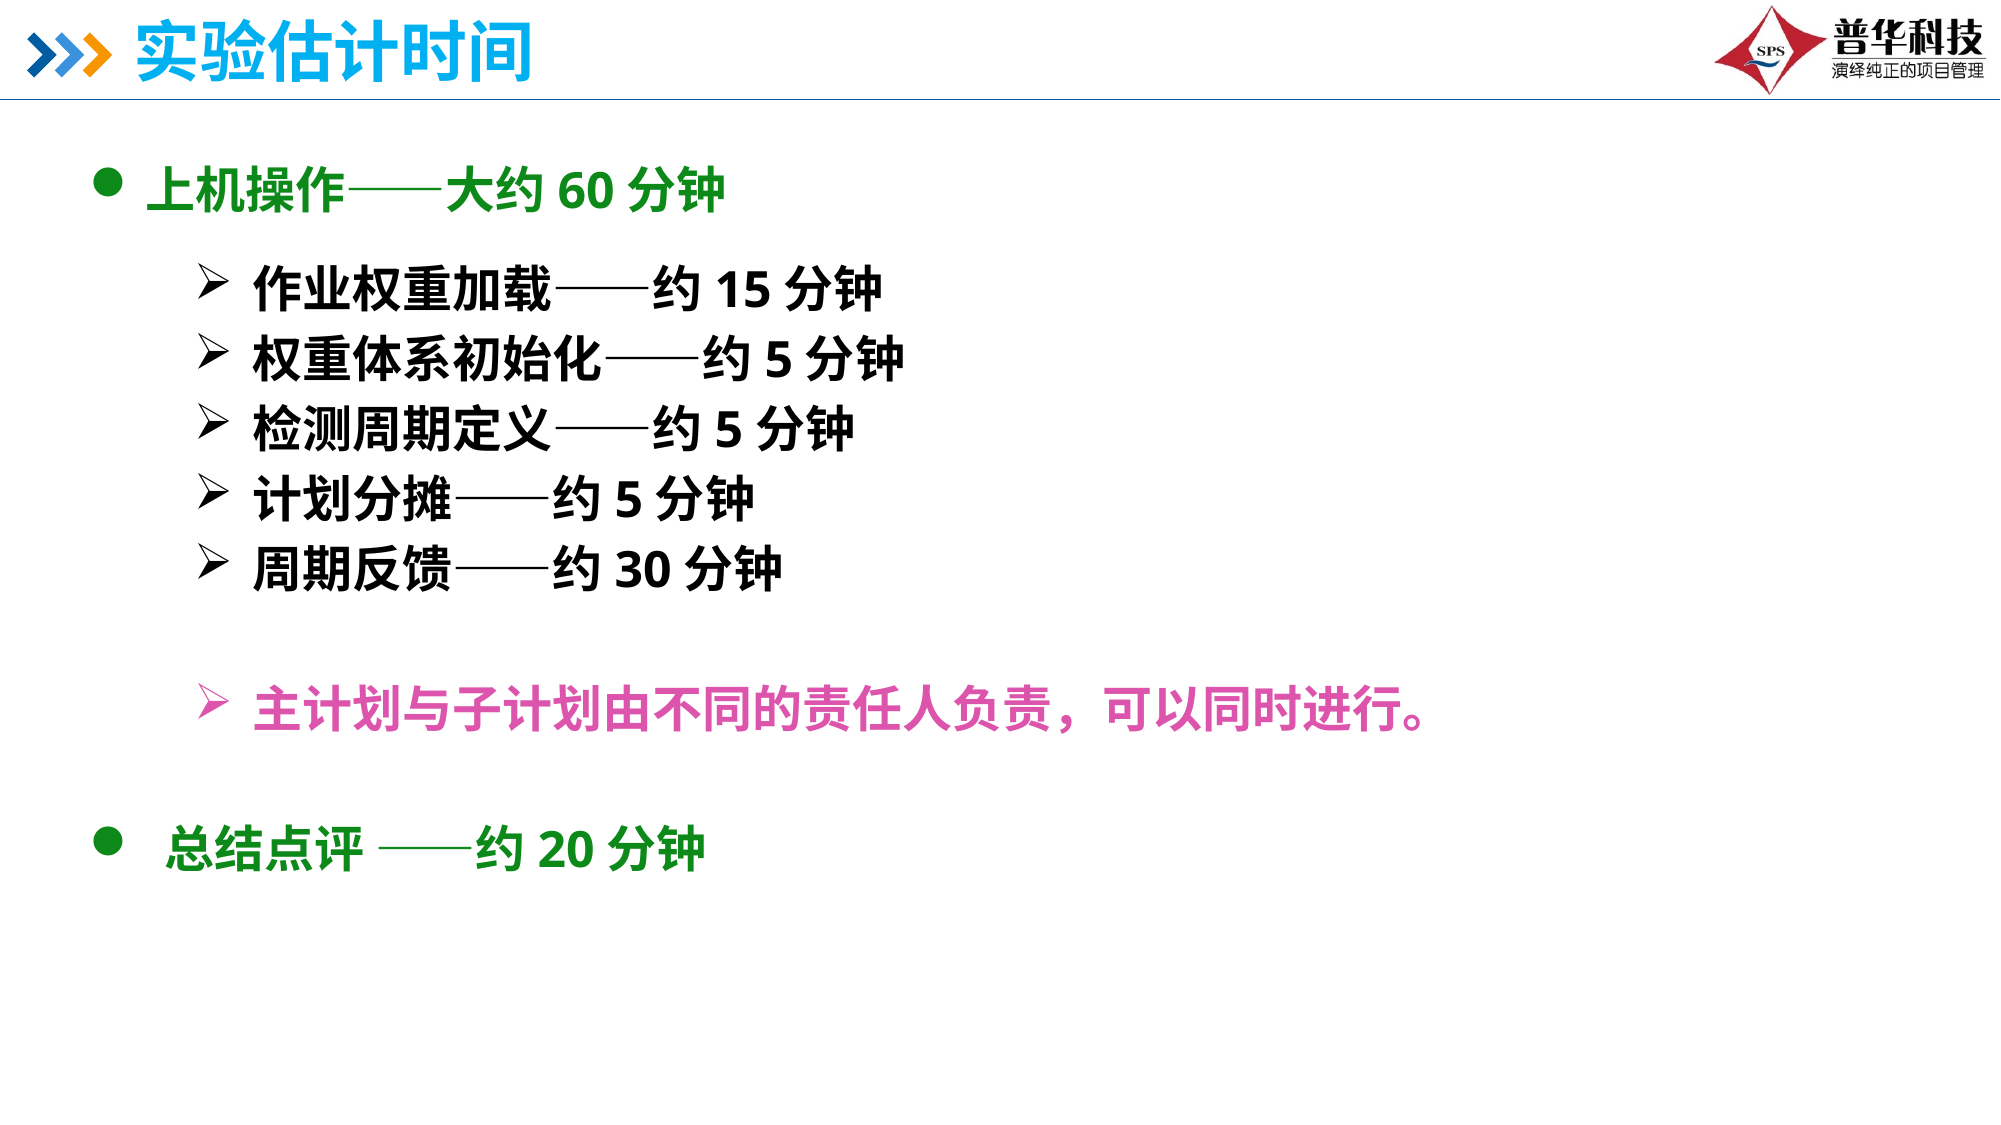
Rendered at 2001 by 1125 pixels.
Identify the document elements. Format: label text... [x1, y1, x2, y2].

picture [1703, 4, 1999, 95]
text_box 上机操作——大约60分钟 作业权重加载——约15分钟 权重体系初始化——约5分钟 检测周期定义——约5分钟 计划分摊——约5分钟 周期反馈——约30分钟 主计划与子计划由不同的责任人负责，可以同时进行。 总结点评 ——约20分钟 [69, 148, 1636, 902]
title 实验估计时间 [118, 20, 1736, 91]
